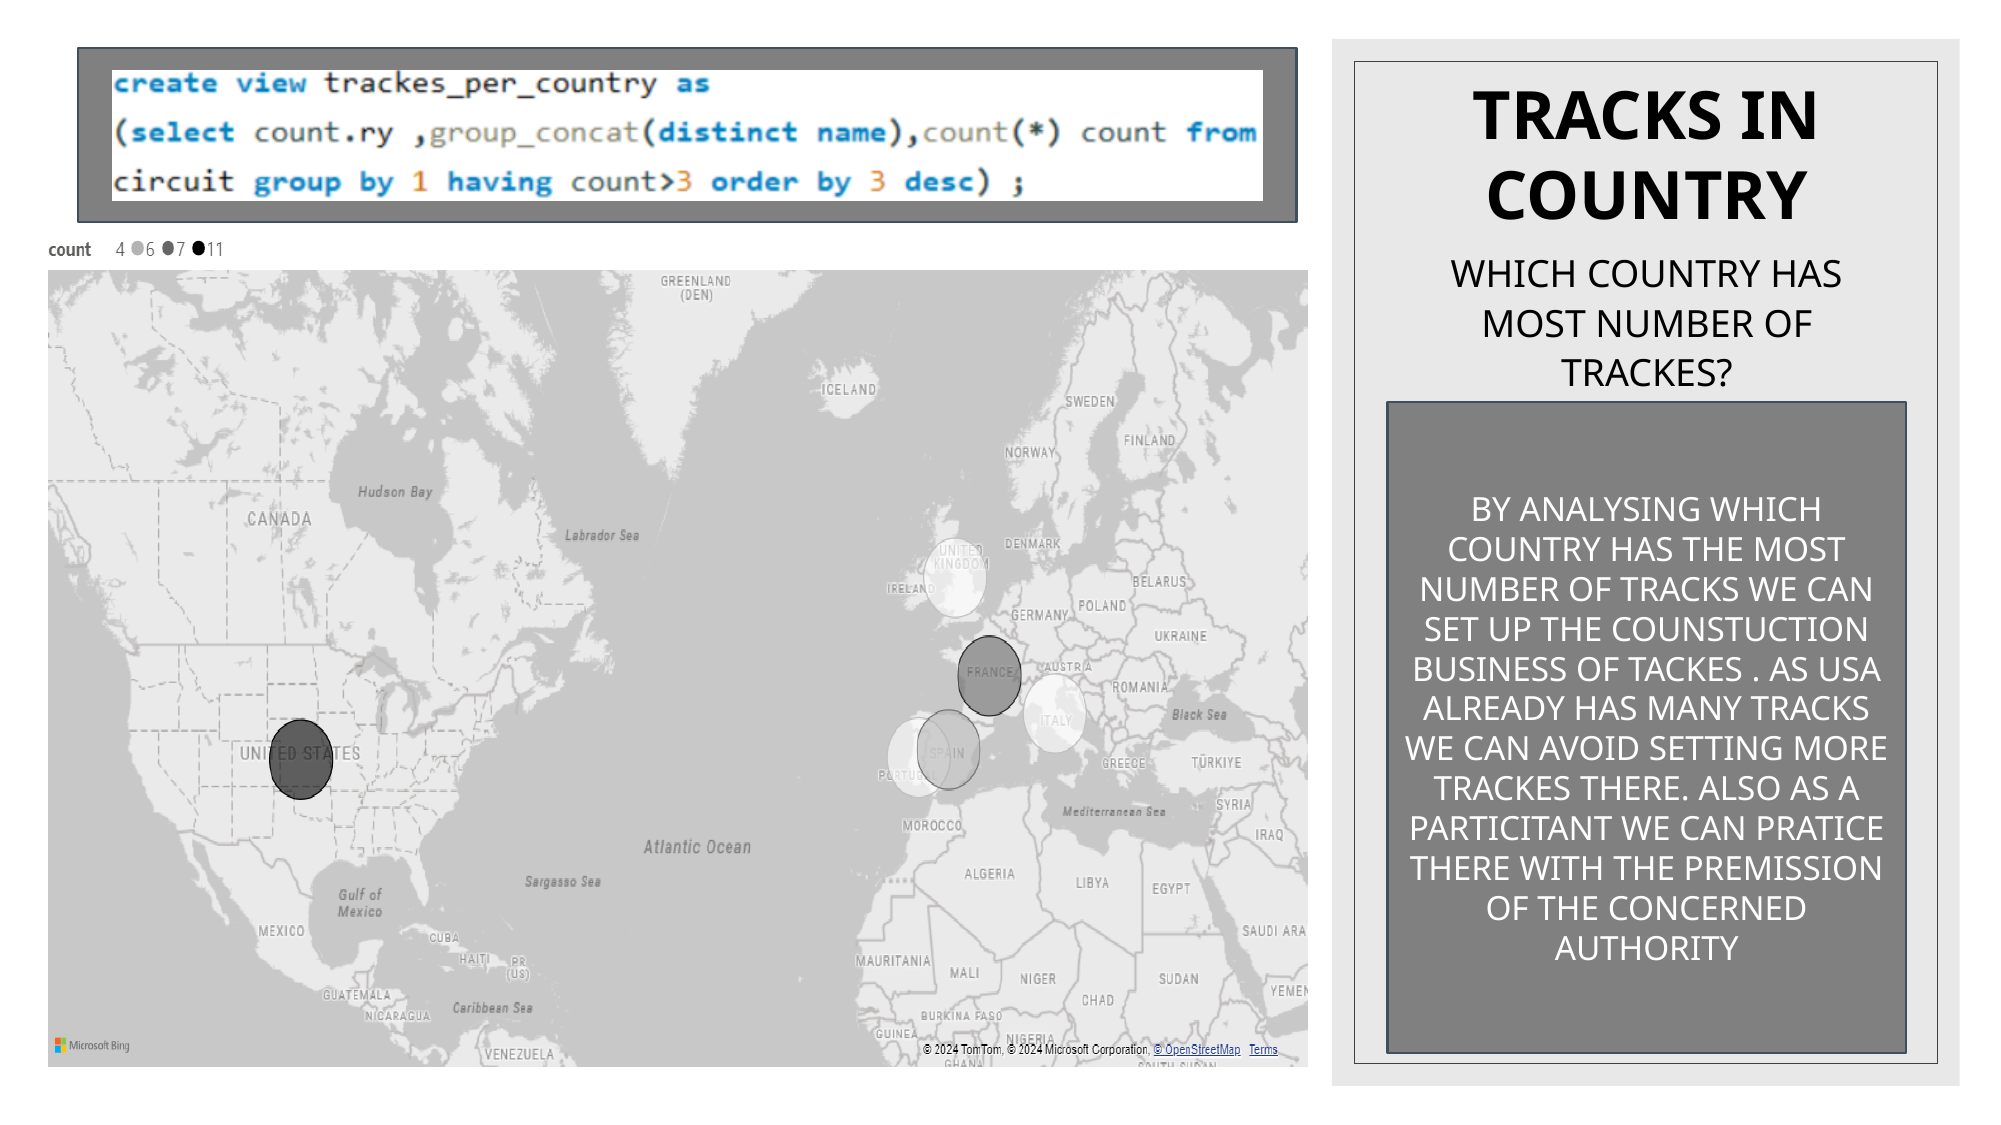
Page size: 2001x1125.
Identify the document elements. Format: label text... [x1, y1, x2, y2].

picture [112, 70, 1263, 201]
text_box [77, 47, 1298, 218]
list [42, 222, 1313, 1075]
list WHICH COUNTRY HAS MOST NUMBER OF TRACKES? [1387, 238, 1907, 401]
title TRACKS IN COUNTRY [1387, 0, 1907, 238]
text_box BY ANALYSING WHICH COUNTRY HAS THE MOST NUMBER OF TRACKS WE CAN SET UP THE COUNSTUCTION BUSINESS OF TACKES . AS USA ALREADY HAS MANY TRACKS WE CAN AVOID SETTING MORE TRACKES THERE. ALSO AS A PARTICITANT WE CAN PRATICE THERE WITH THE PREMISSION OF THE CONCERNED AUTHORITY [1386, 401, 1907, 1054]
